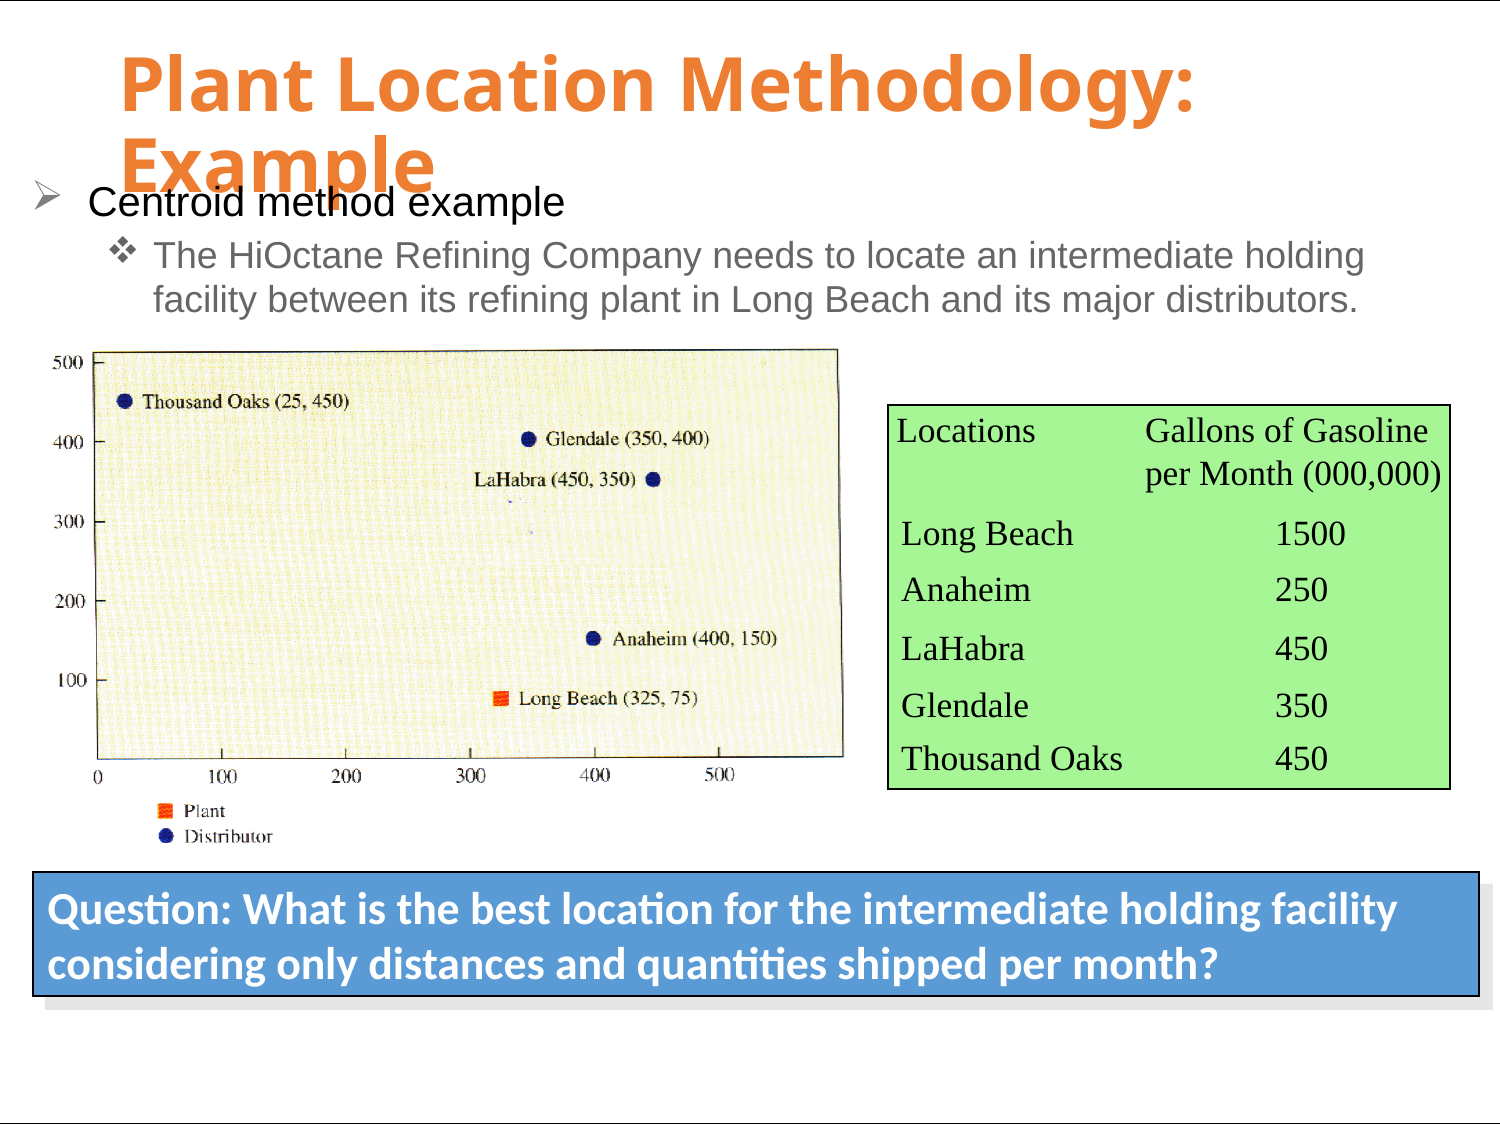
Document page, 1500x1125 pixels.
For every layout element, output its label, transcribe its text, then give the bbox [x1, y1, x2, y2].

picture [41, 337, 854, 853]
text_box Question: What is the best location for the intermediate holding facility considering only distances and quantities shipped per month? [32, 871, 1480, 997]
title Plant Location Methodology: Example [103, 59, 1397, 173]
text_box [879, 396, 1463, 802]
text_box Centroid method example The HiOctane Refining Company needs to locate an intermediate holding facility between its refining plant in Long Beach and its major distributors. [16, 173, 1454, 377]
